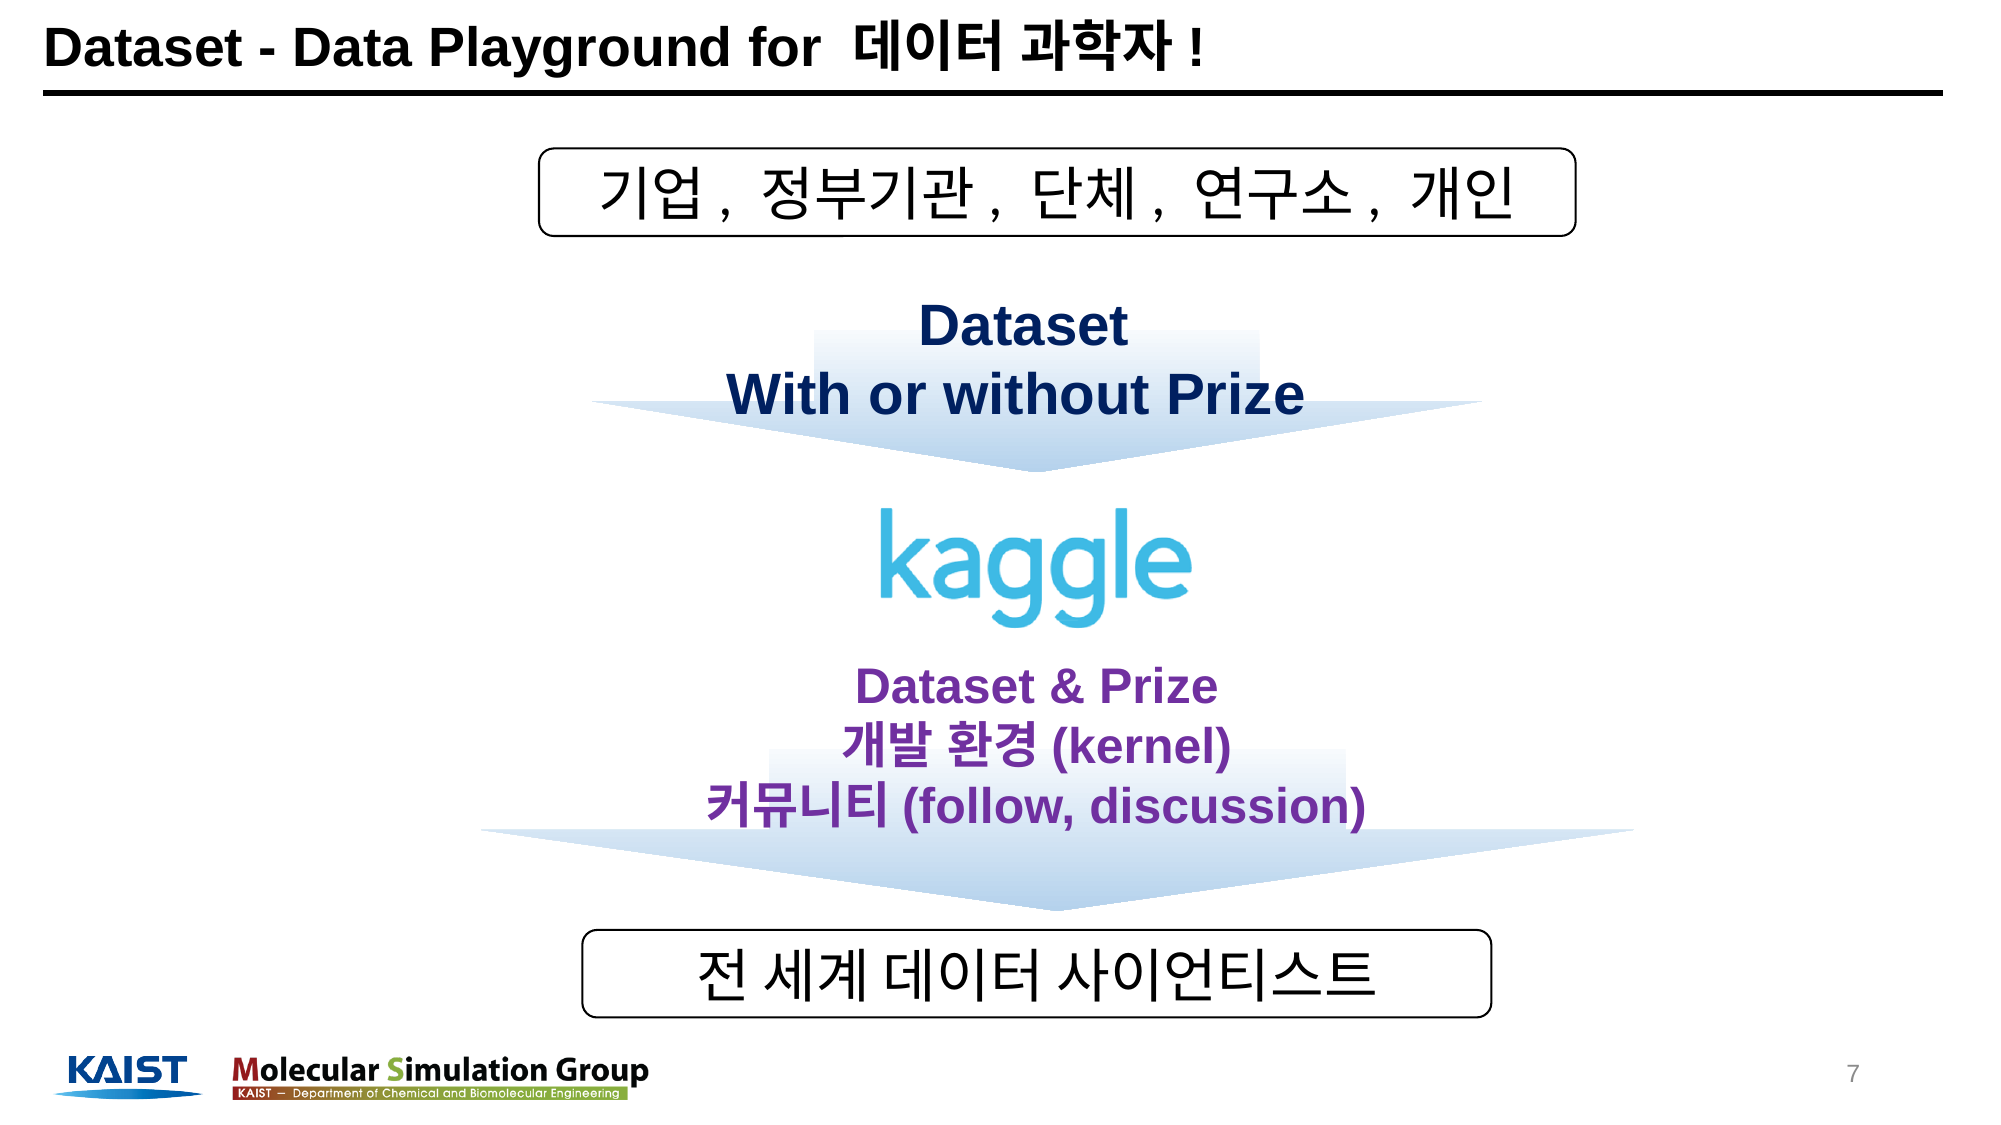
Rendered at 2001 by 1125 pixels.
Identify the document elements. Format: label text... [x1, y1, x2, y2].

picture [231, 1052, 649, 1100]
text_box [796, 434, 1277, 473]
slide_number 7 [1831, 1051, 1863, 1095]
title Dataset - Data Playground for 데이터 과학자! [28, 2, 1466, 87]
picture [38, 1052, 218, 1103]
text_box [582, 928, 1492, 1019]
text_box [1339, 401, 1483, 425]
text_box Dataset & Prize 개발 환경(kernel) 커뮤니티(follow, discussion) [409, 646, 1665, 842]
text_box [591, 401, 709, 420]
text_box [567, 842, 1548, 911]
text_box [538, 148, 1576, 236]
picture [878, 498, 1196, 634]
text_box Dataset With or without Prize [709, 279, 1339, 434]
